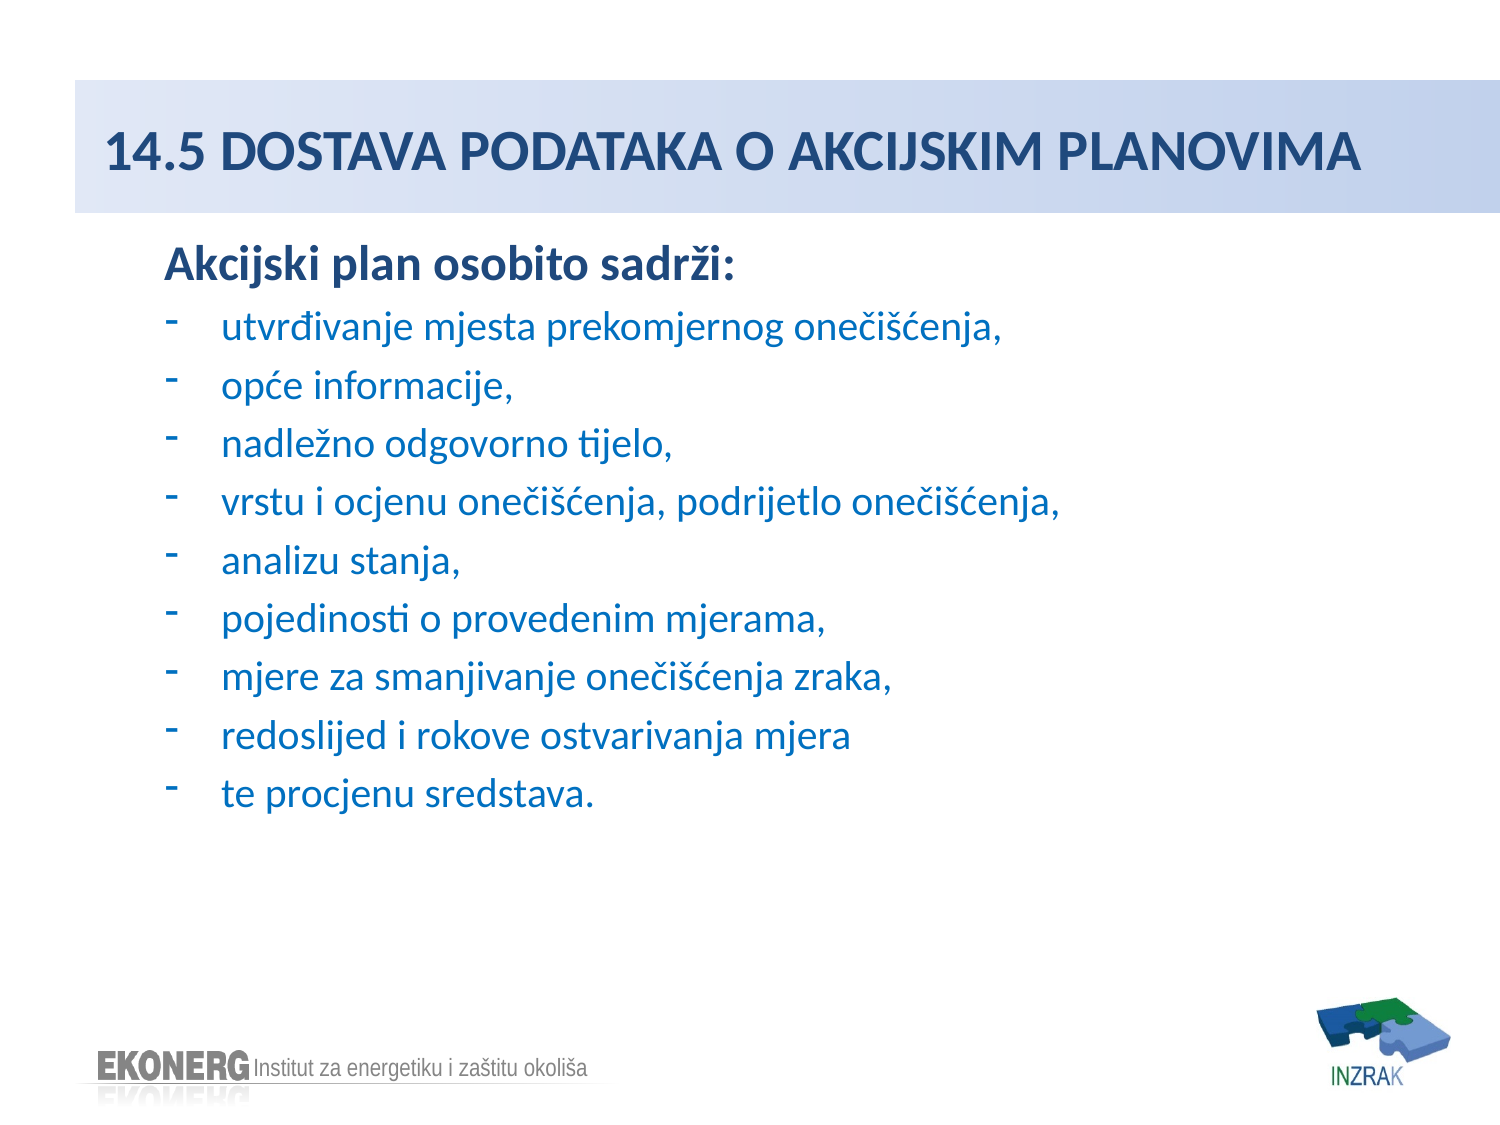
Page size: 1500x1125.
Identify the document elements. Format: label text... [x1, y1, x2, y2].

title 14.5 DOSTAVA PODATAKA O AKCIJSKIM PLANOVIMA [75, 80, 1500, 213]
picture [1315, 996, 1451, 1093]
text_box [61, 1038, 636, 1112]
text_box Akcijski plan osobito sadrži: utvrđivanje mjesta prekomjernog onečišćenja, opće informacije, nadležno odgovorno tijelo, vrstu i ocjenu onečišćenja, podrijetlo onečišćenja, analizu stanja, pojedinosti o provedenim mjerama, mjere za smanjivanje onečišćenja zraka, redoslijed i rokove ostvarivanja mjera te procjenu sredstava. [74, 223, 1447, 998]
